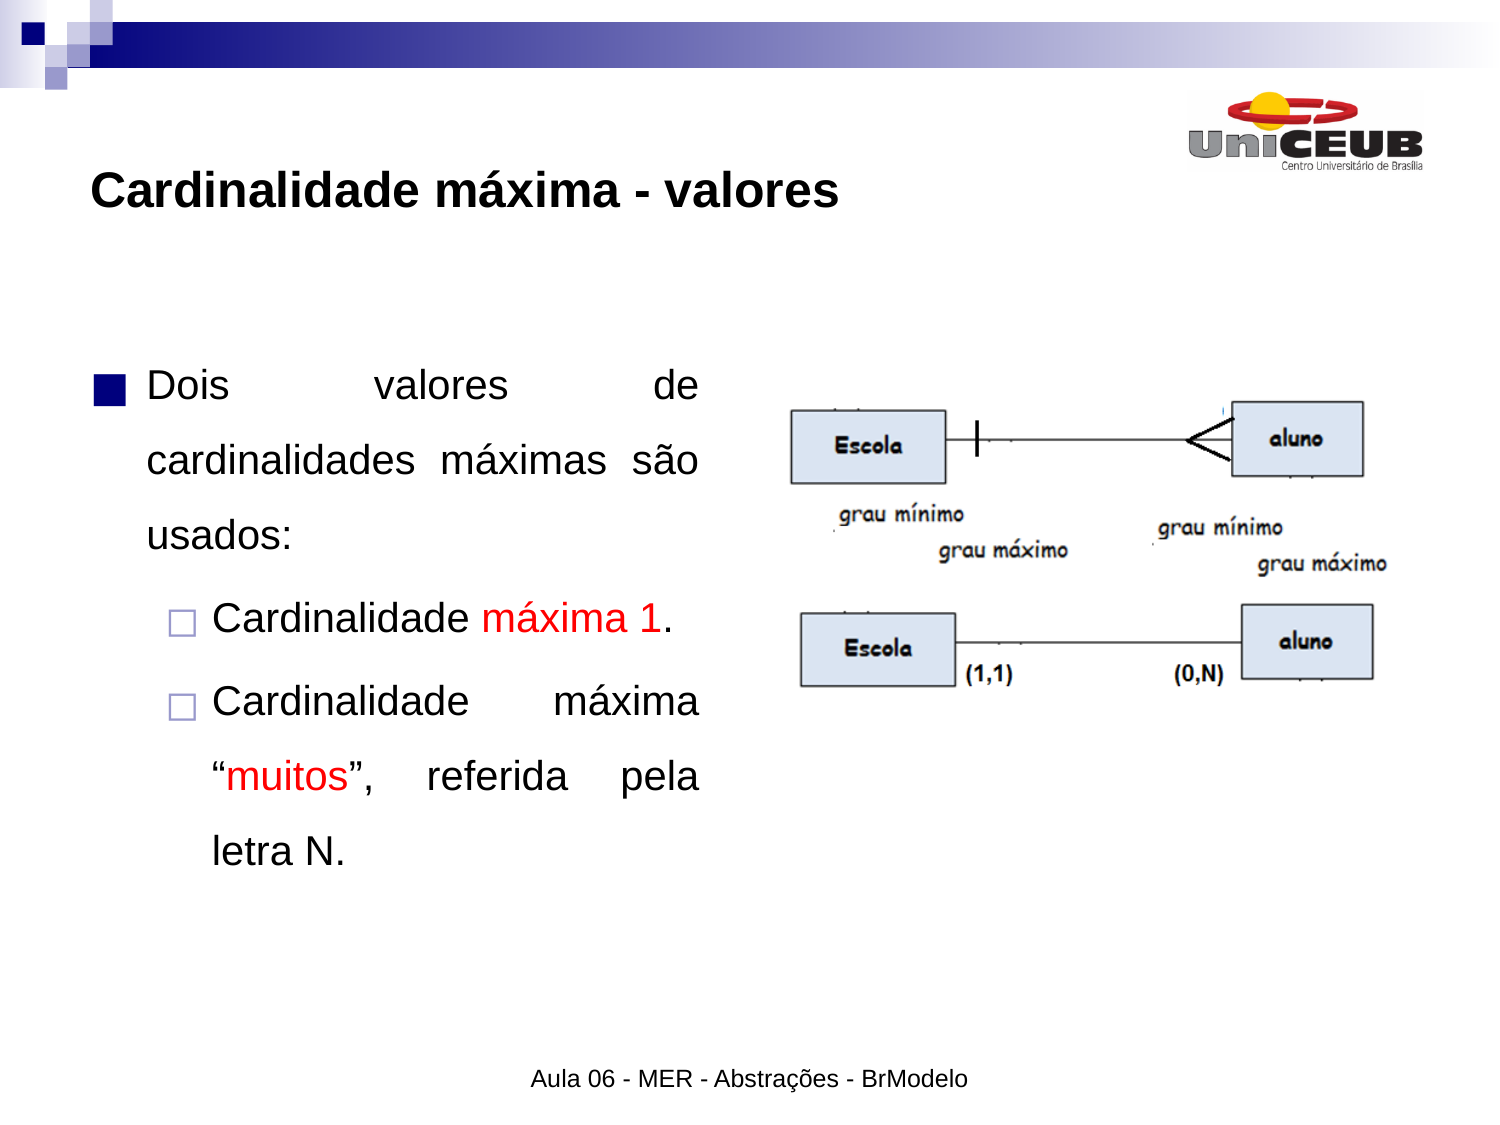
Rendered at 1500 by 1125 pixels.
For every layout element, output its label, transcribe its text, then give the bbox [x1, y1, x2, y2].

picture [1186, 89, 1424, 172]
picture [785, 384, 1424, 730]
title Cardinalidade máxima - valores [75, 75, 1425, 300]
footer Aula 06 - MER - Abstrações - BrModelo [512, 1025, 988, 1100]
list Dois valores de cardinalidades máximas são usados: Cardinalidade máxima 1. Cardinalidade máxima “muitos”, referida pela letra N. [75, 324, 715, 963]
